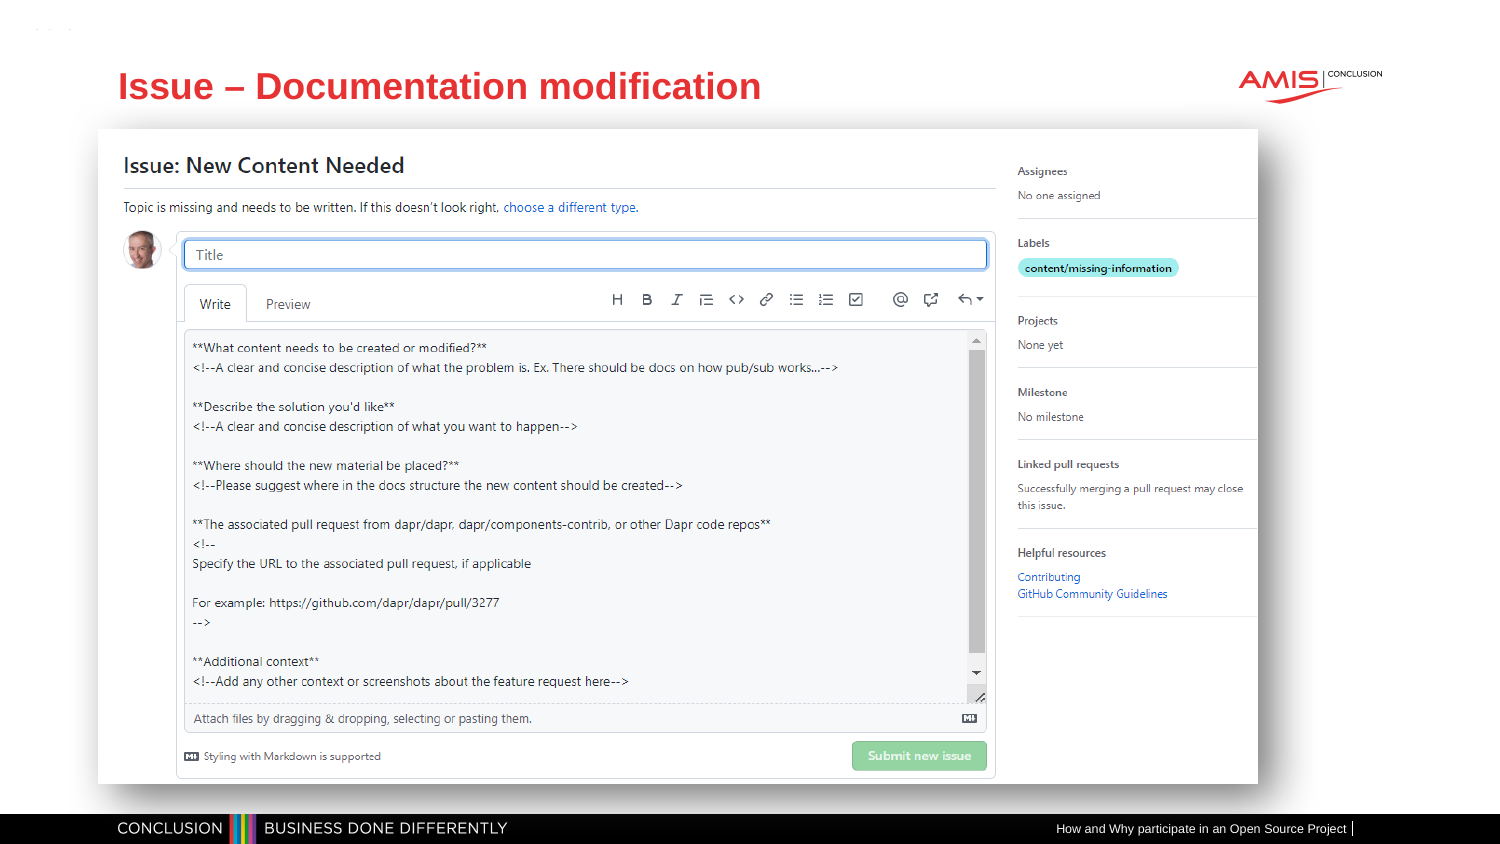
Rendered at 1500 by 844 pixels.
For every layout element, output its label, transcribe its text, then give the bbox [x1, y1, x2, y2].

picture [239, 814, 1500, 844]
picture [0, 814, 236, 844]
picture [98, 129, 1258, 784]
picture [1205, 59, 1388, 106]
title Issue – Documentation modification [118, 47, 1205, 116]
footer How and Why participate in an Open Source Project [814, 820, 1347, 839]
